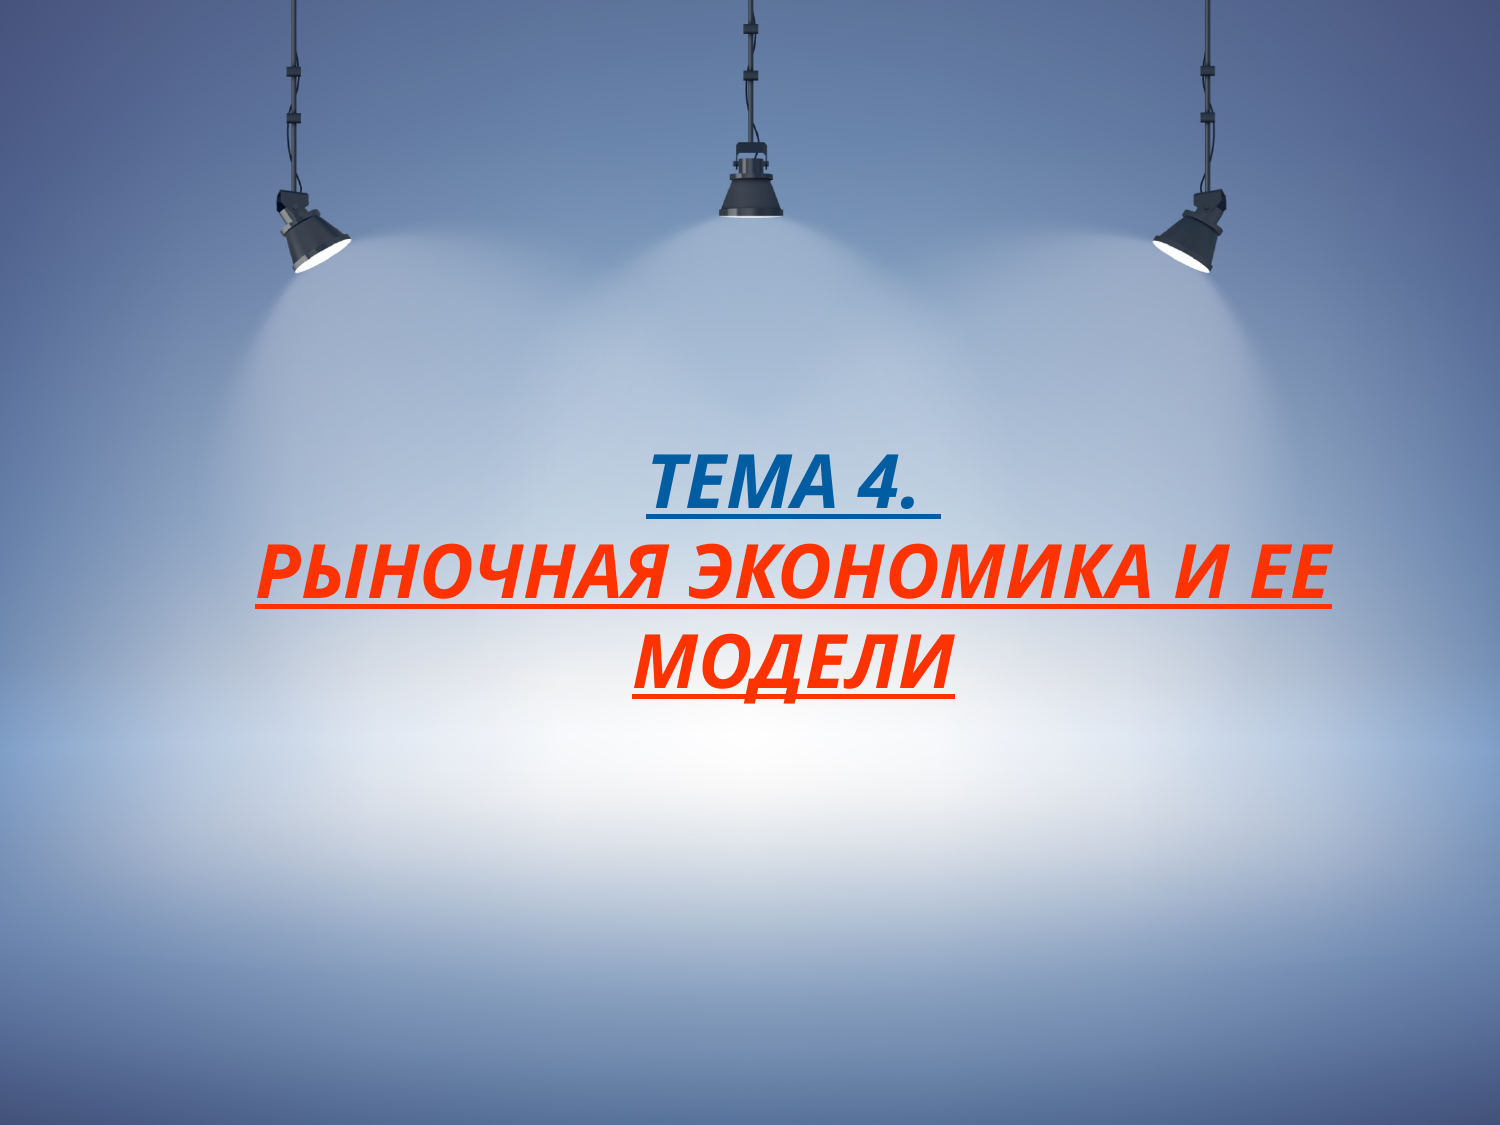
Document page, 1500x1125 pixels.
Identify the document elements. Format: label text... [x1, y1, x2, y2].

picture [0, 0, 1500, 1125]
title ТЕМА 4. РЫНОЧНАЯ ЭКОНОМИКА И ЕЕ МОДЕЛИ [237, 399, 1350, 711]
